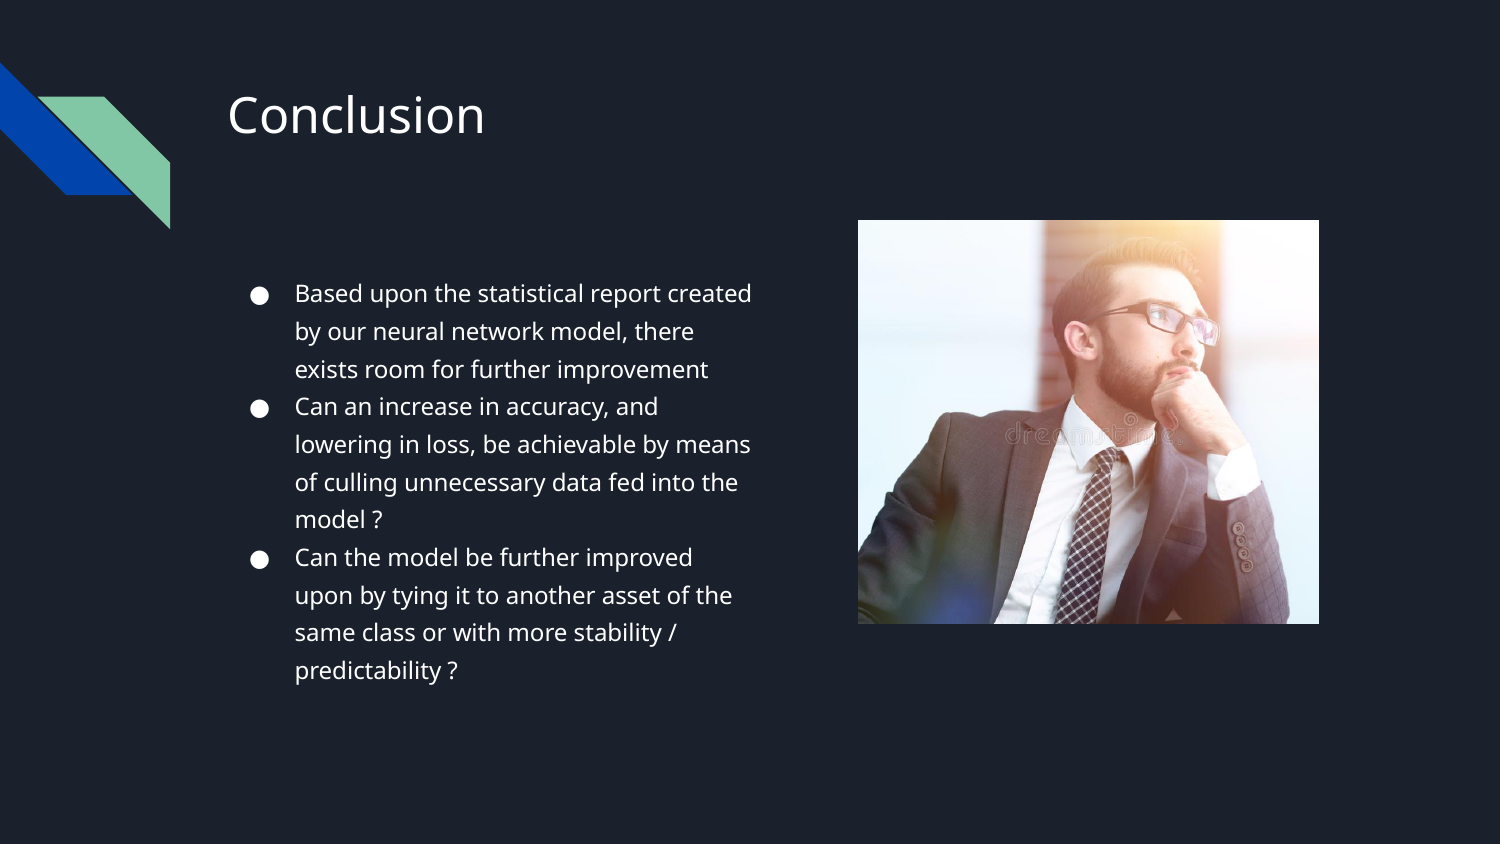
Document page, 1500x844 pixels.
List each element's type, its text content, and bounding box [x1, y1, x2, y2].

title Conclusion [212, 64, 1368, 215]
list Based upon the statistical report created by our neural network model, there exists room for further improvement Can an increase in accuracy, and lowering in loss, be achievable by means of culling unnecessary data fed into the model ? Can the model be further improved upon by tying it to another asset of the same class or with more stability / predictability ? [212, 257, 772, 735]
picture [858, 219, 1319, 624]
